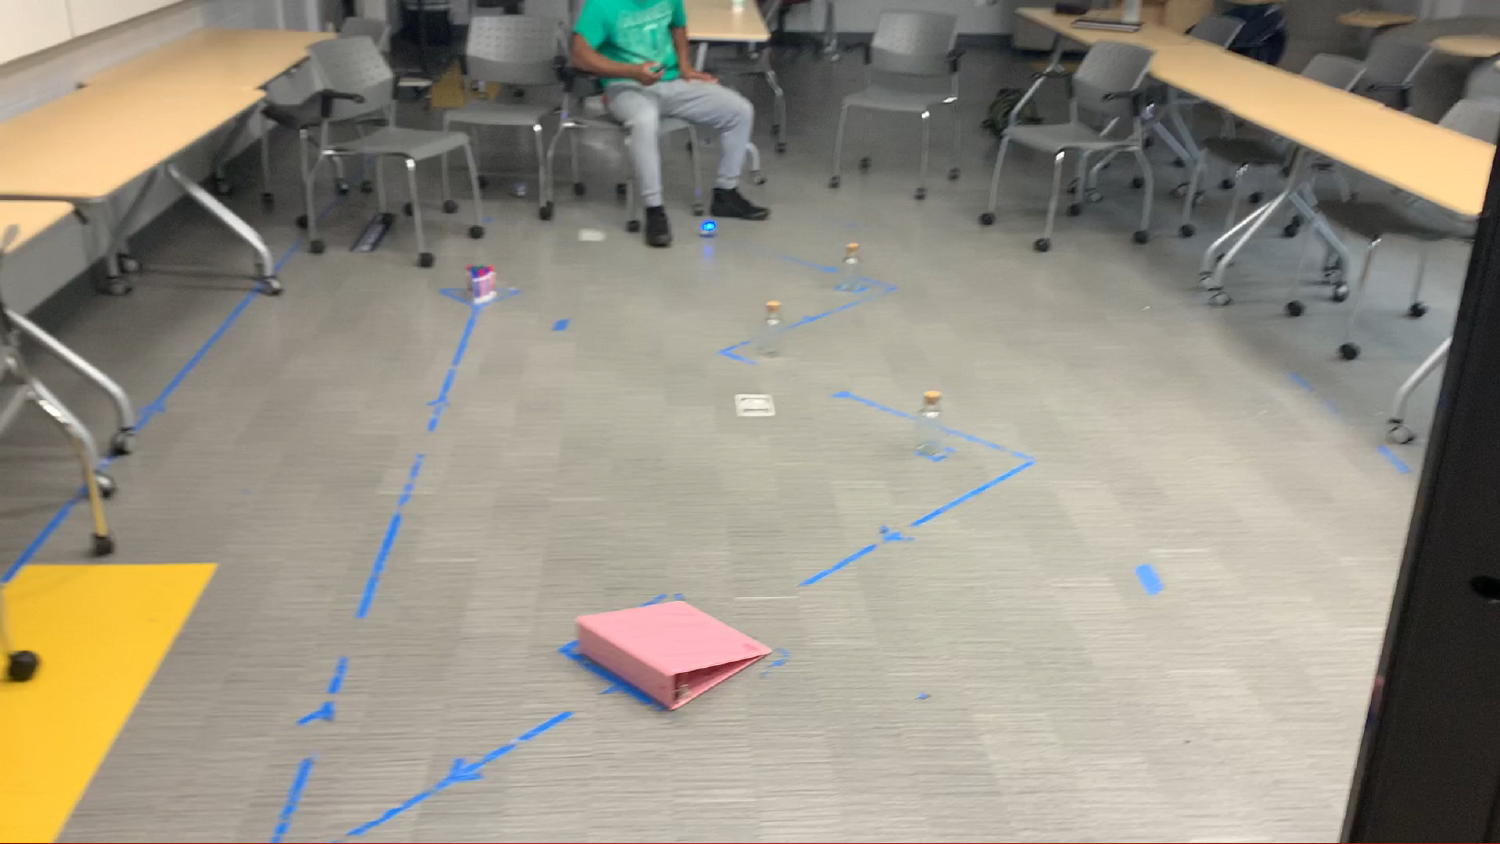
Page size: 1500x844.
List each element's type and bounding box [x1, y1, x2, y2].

text_box [0, 0, 1500, 844]
